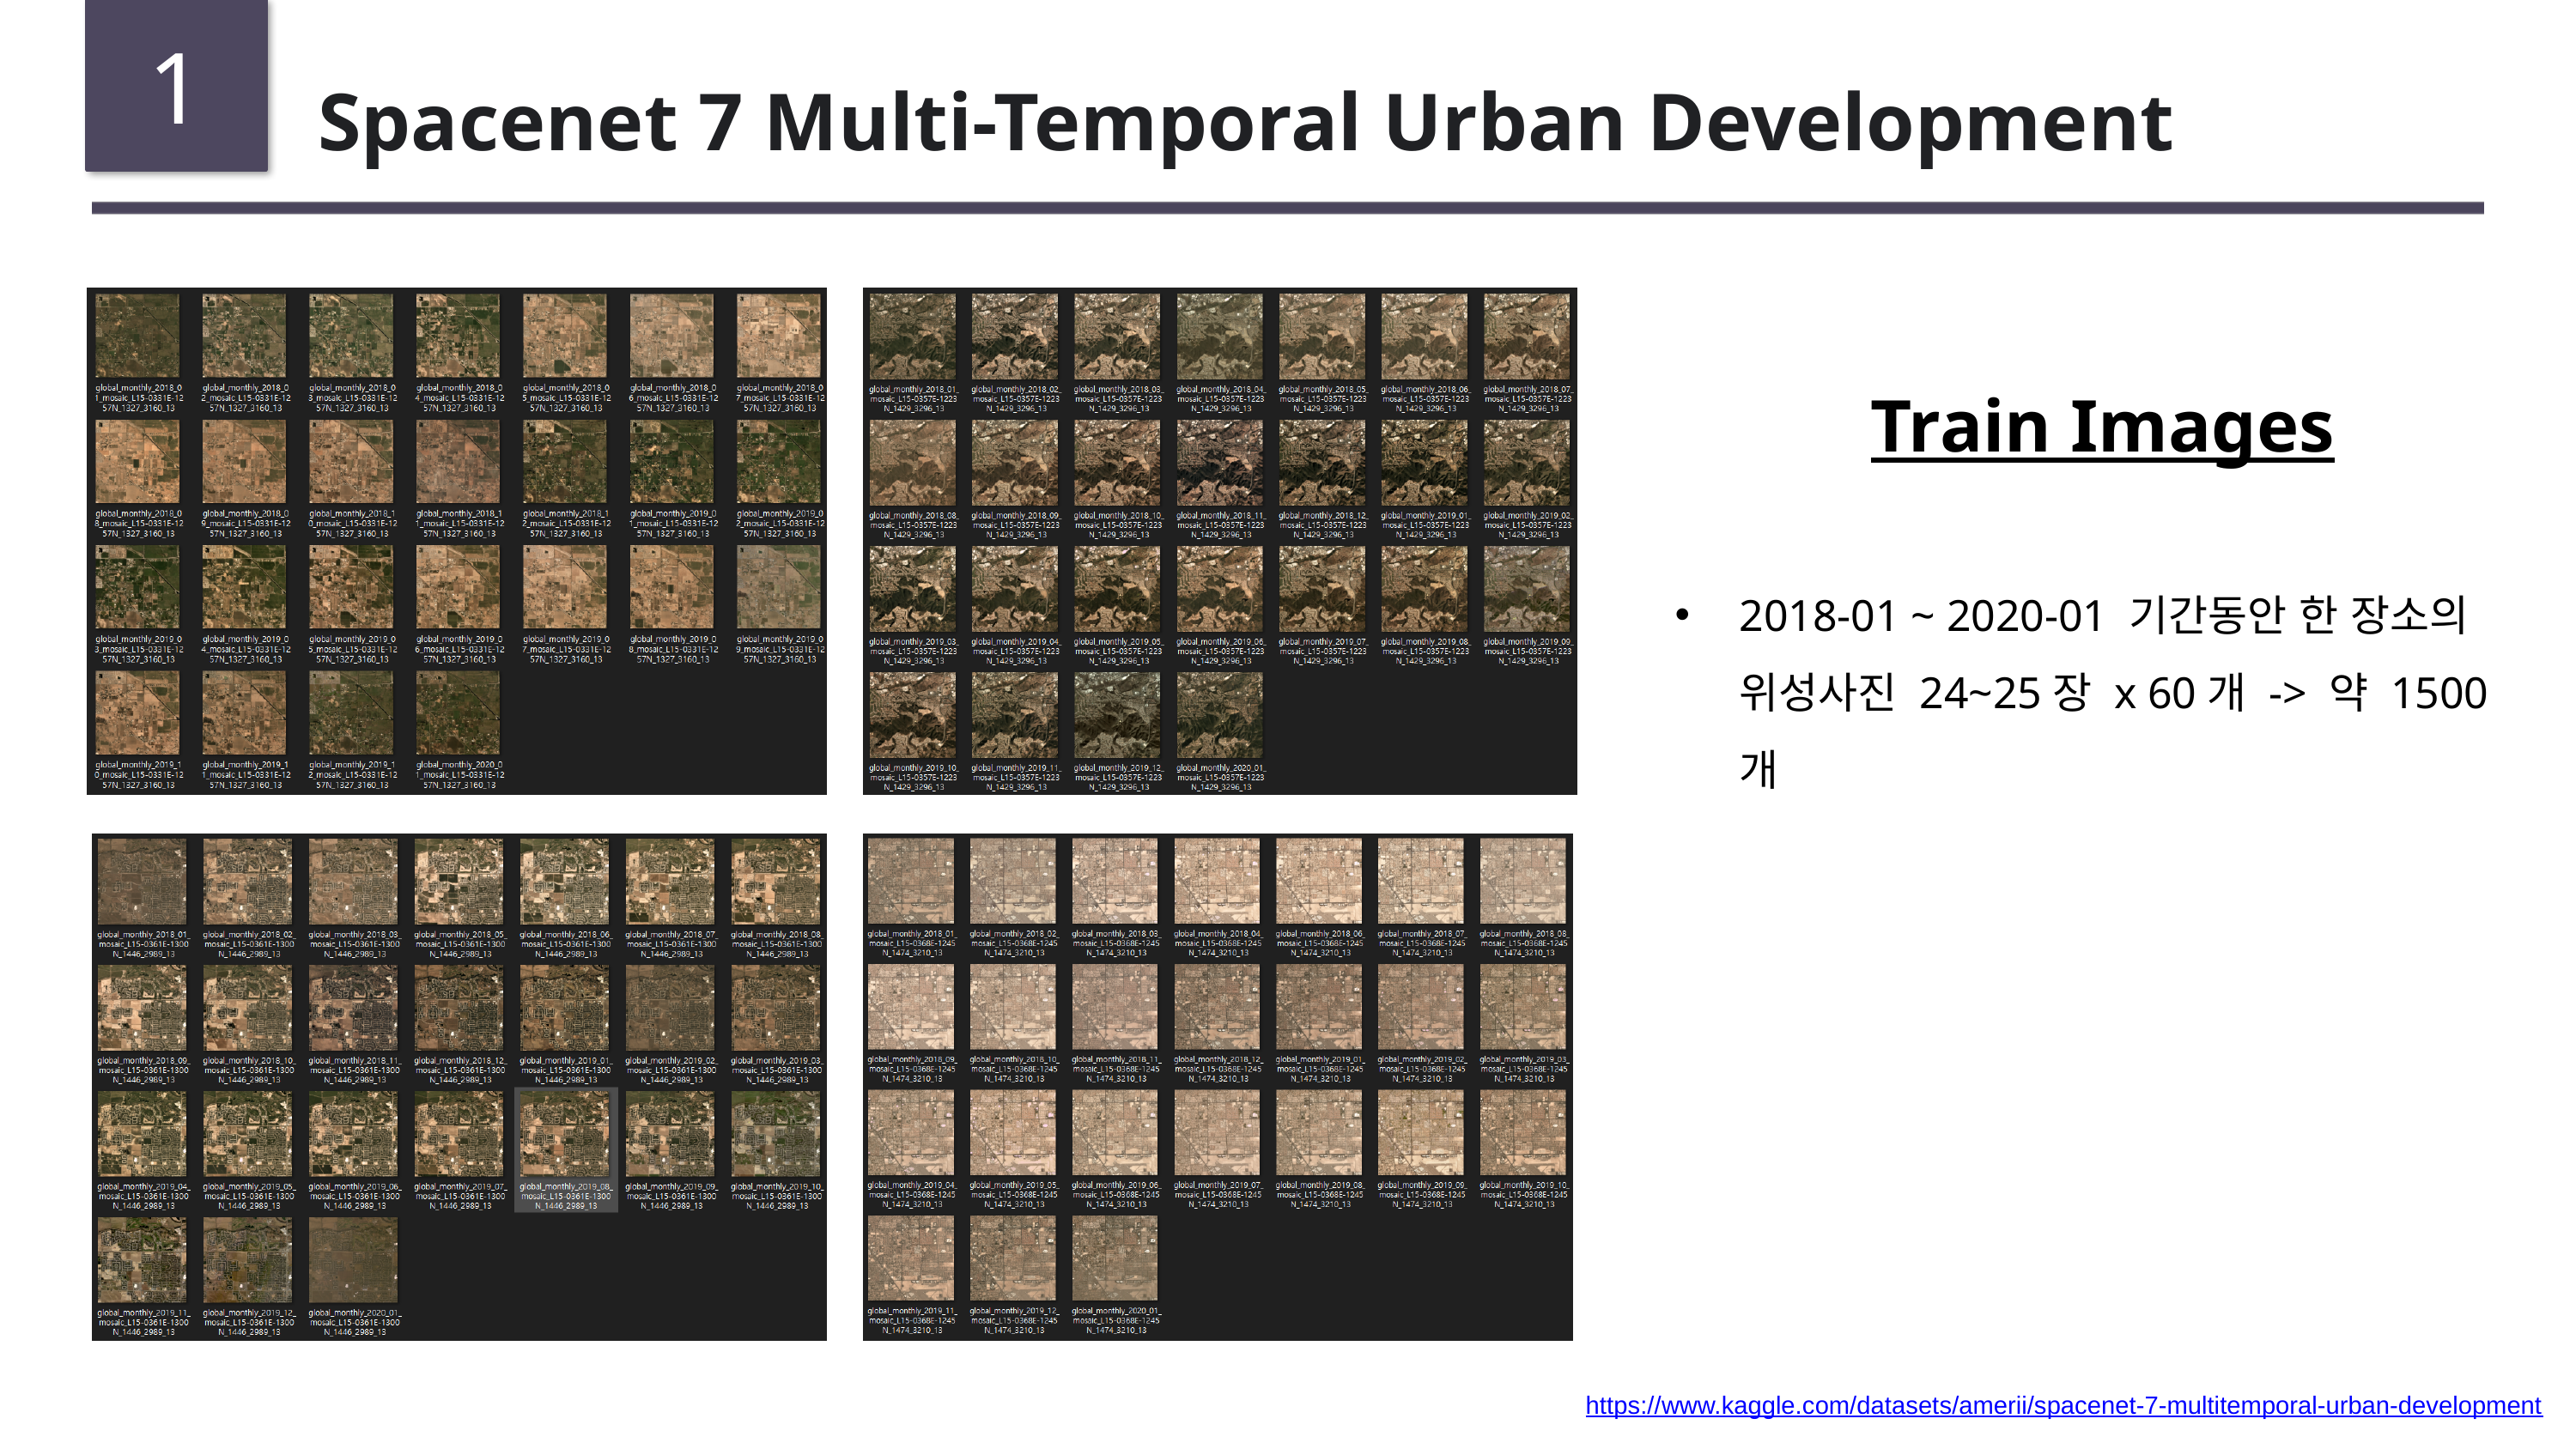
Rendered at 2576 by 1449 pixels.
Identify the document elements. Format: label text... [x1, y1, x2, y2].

picture [863, 833, 1574, 1341]
picture [92, 185, 2484, 232]
picture [863, 288, 1577, 796]
text_box https://www.kaggle.com/datasets/amerii/spacenet-7-multitemporal-urban-development [1572, 1382, 2565, 1426]
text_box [87, 0, 2462, 174]
picture [92, 833, 827, 1341]
picture [87, 288, 827, 796]
text_box Train Images 2018-01 ~ 2020-01 기간동안 한 장소의 위성사진 24~25장 x 60개 -> 약 1500개 [1662, 330, 2544, 898]
